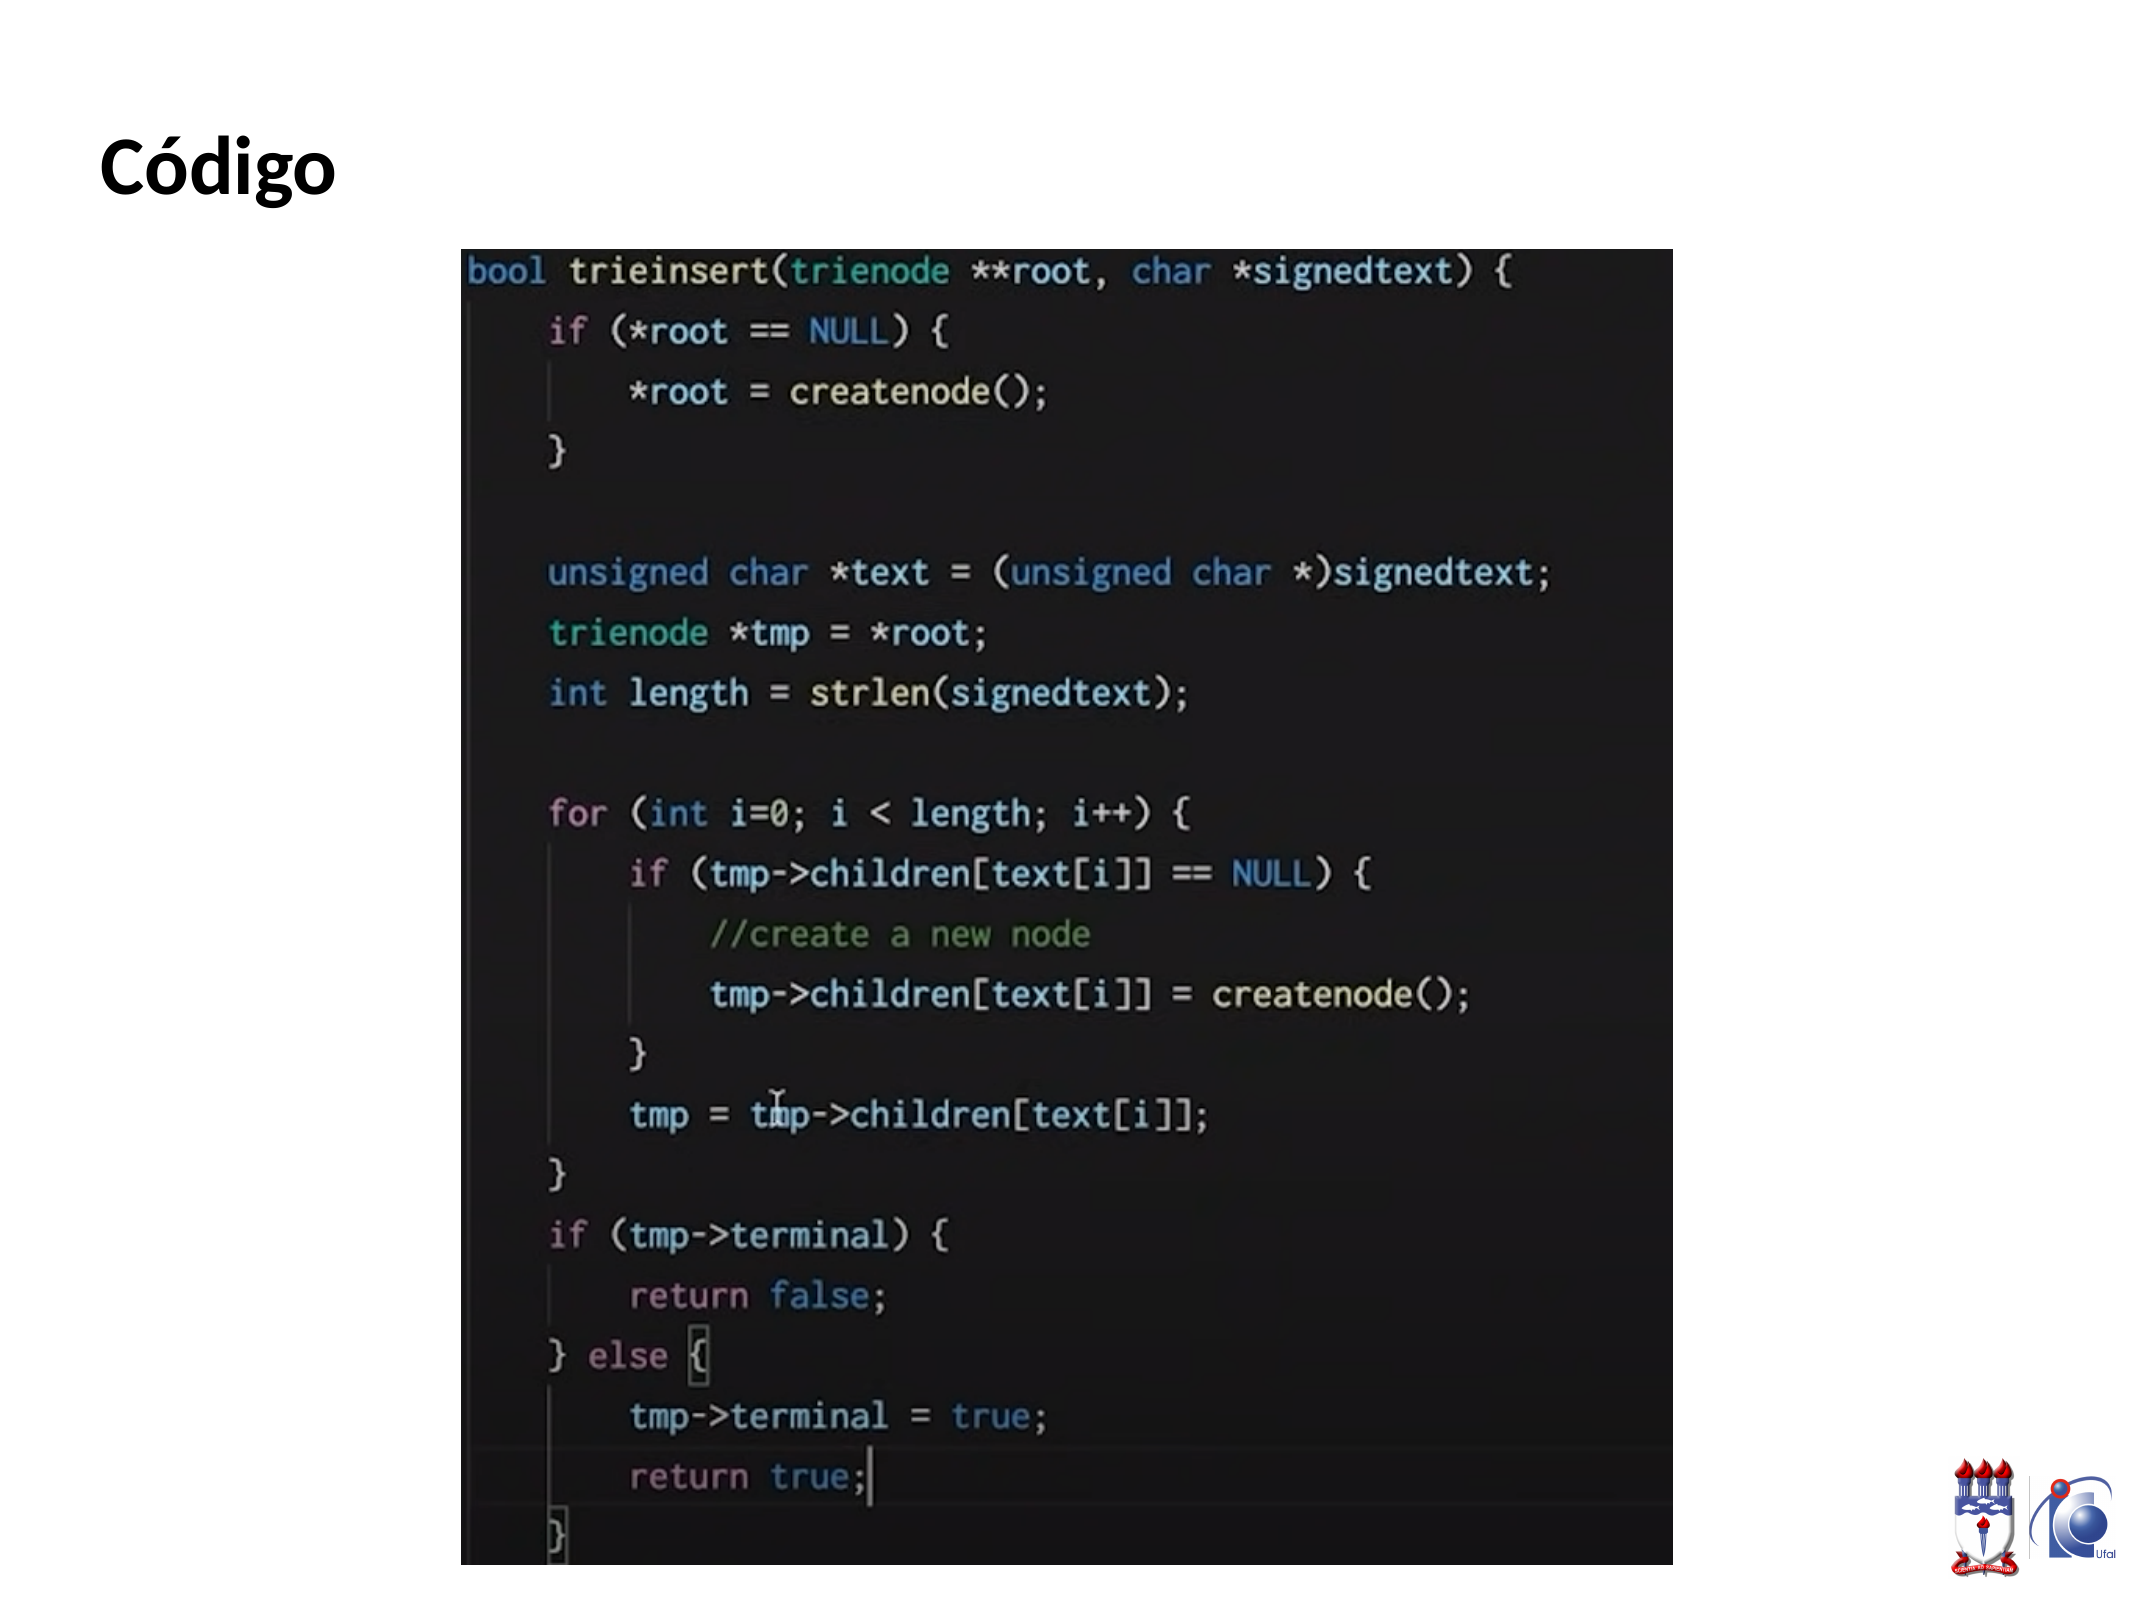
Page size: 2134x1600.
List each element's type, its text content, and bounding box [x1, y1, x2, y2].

title Código [91, 72, 2042, 250]
picture [460, 248, 1673, 1566]
picture [2028, 1476, 2116, 1559]
picture [1948, 1456, 2020, 1579]
